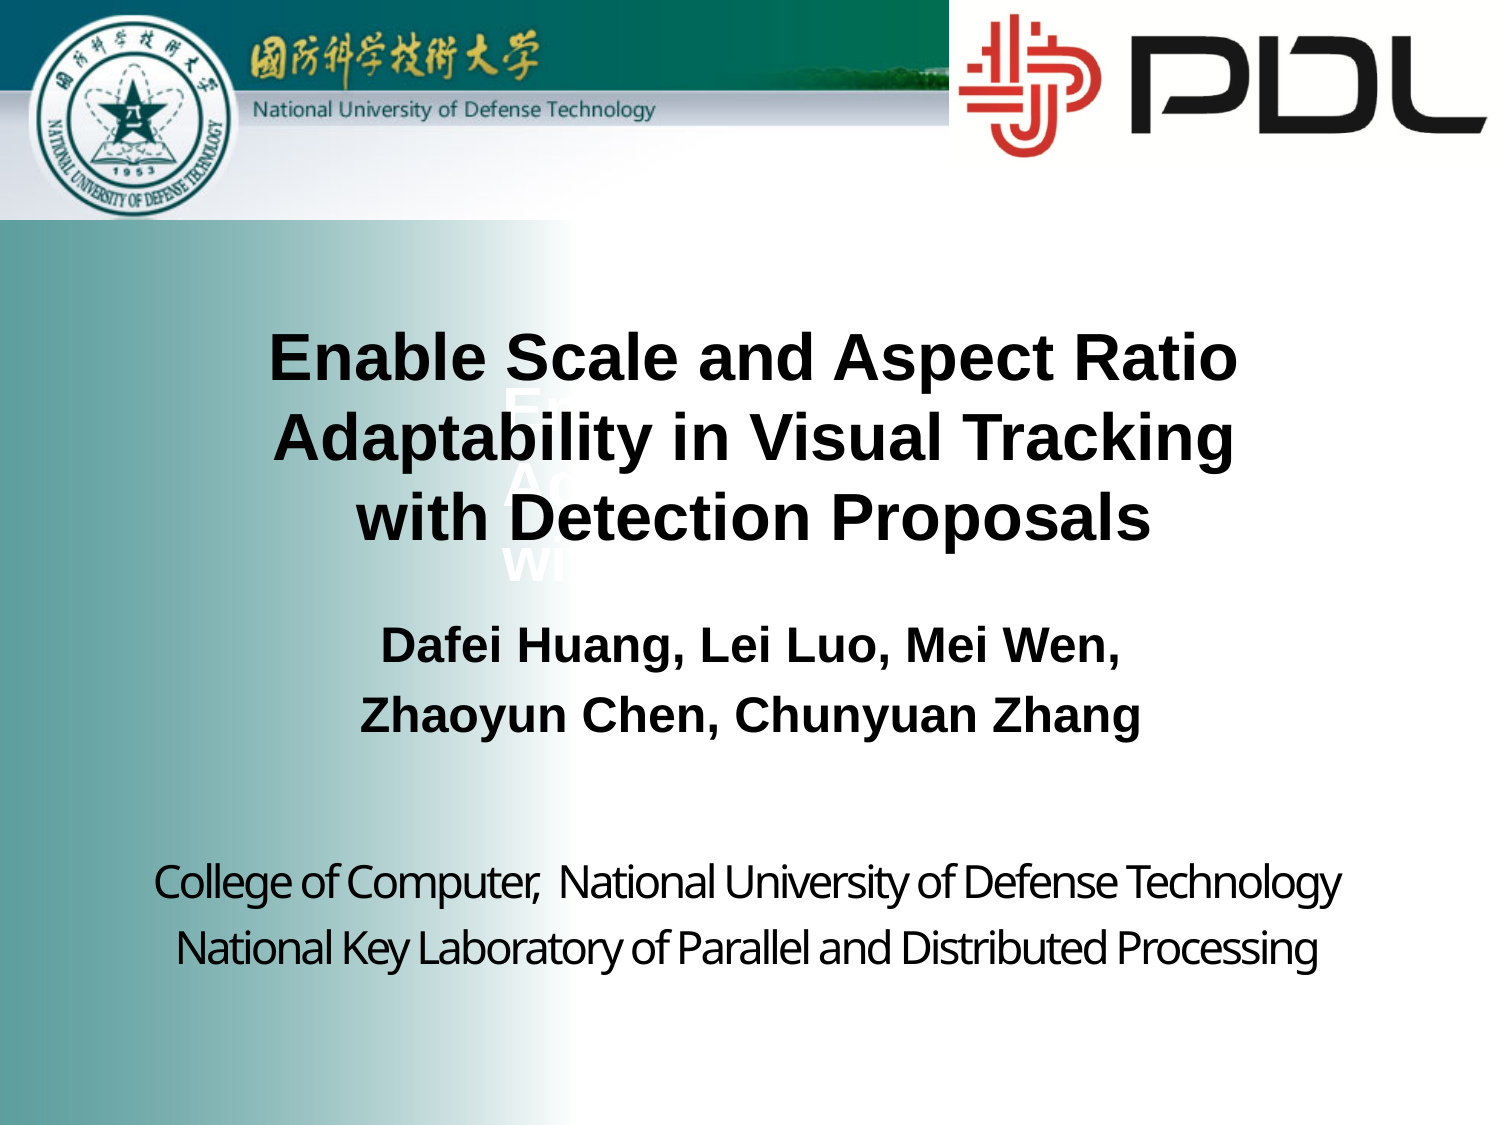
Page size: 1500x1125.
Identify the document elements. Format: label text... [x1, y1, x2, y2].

picture [0, 0, 1500, 220]
picture [47, 37, 55, 44]
text_box College of Computer, National University of Defense Technology National Key Laboratory of Parallel and Distributed Processing [0, 833, 1500, 982]
text_box Enable Scale and Aspect Ratio Adaptability in Visual Tracking with Detection Proposals [201, 306, 1309, 562]
subtitle Dafei Huang, Lei Luo, Mei Wen, Zhaoyun Chen, Chunyuan Zhang [302, 604, 1200, 771]
title Enable Scale and Aspect Ratio Adaptability in Visual Tracking with Detection Proposals [487, 299, 1476, 663]
